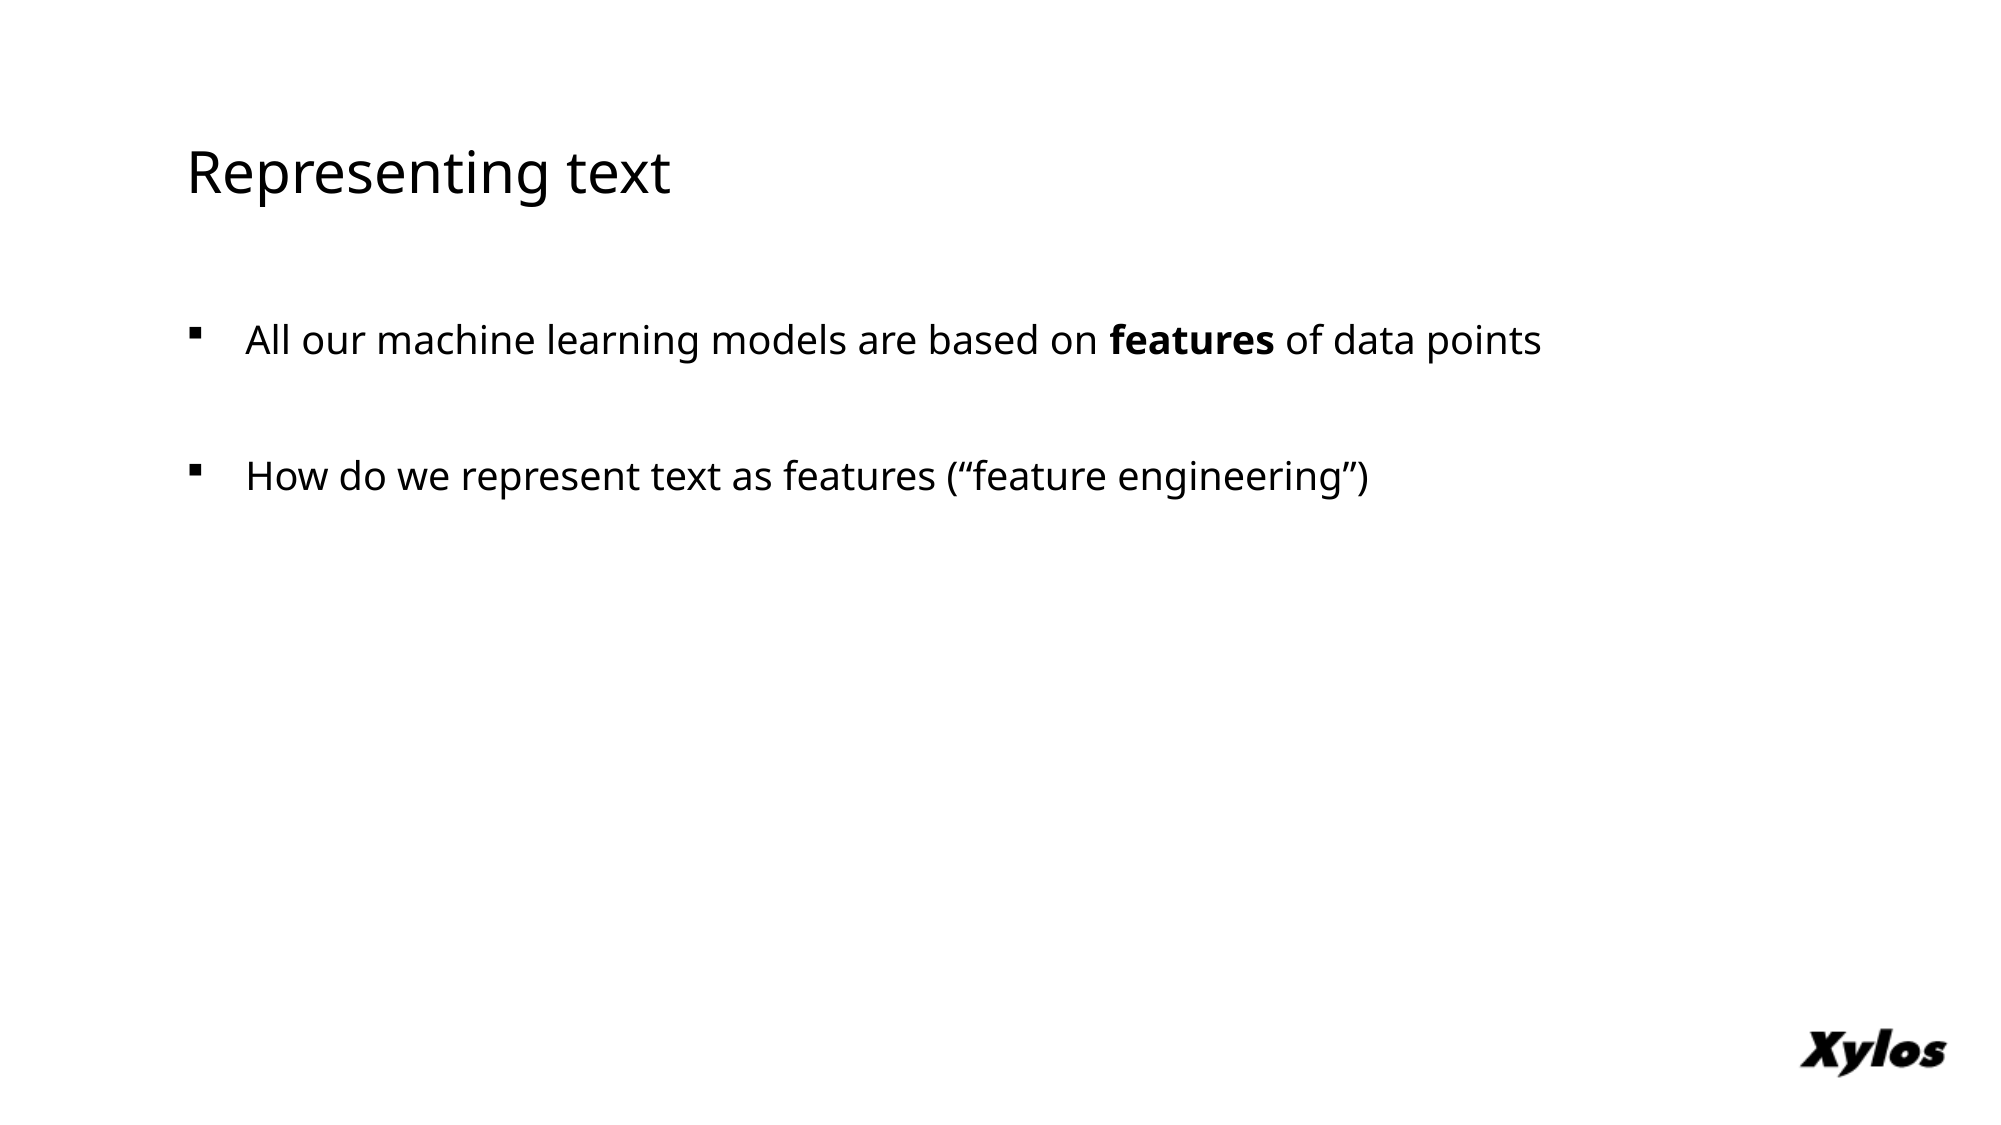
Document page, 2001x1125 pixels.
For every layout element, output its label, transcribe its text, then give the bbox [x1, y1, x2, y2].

title Representing text [171, 129, 1825, 219]
list All our machine learning models are based on features of data points How do we represent text as features (“feature engineering”) [171, 307, 1825, 898]
picture [1796, 1021, 2000, 1125]
